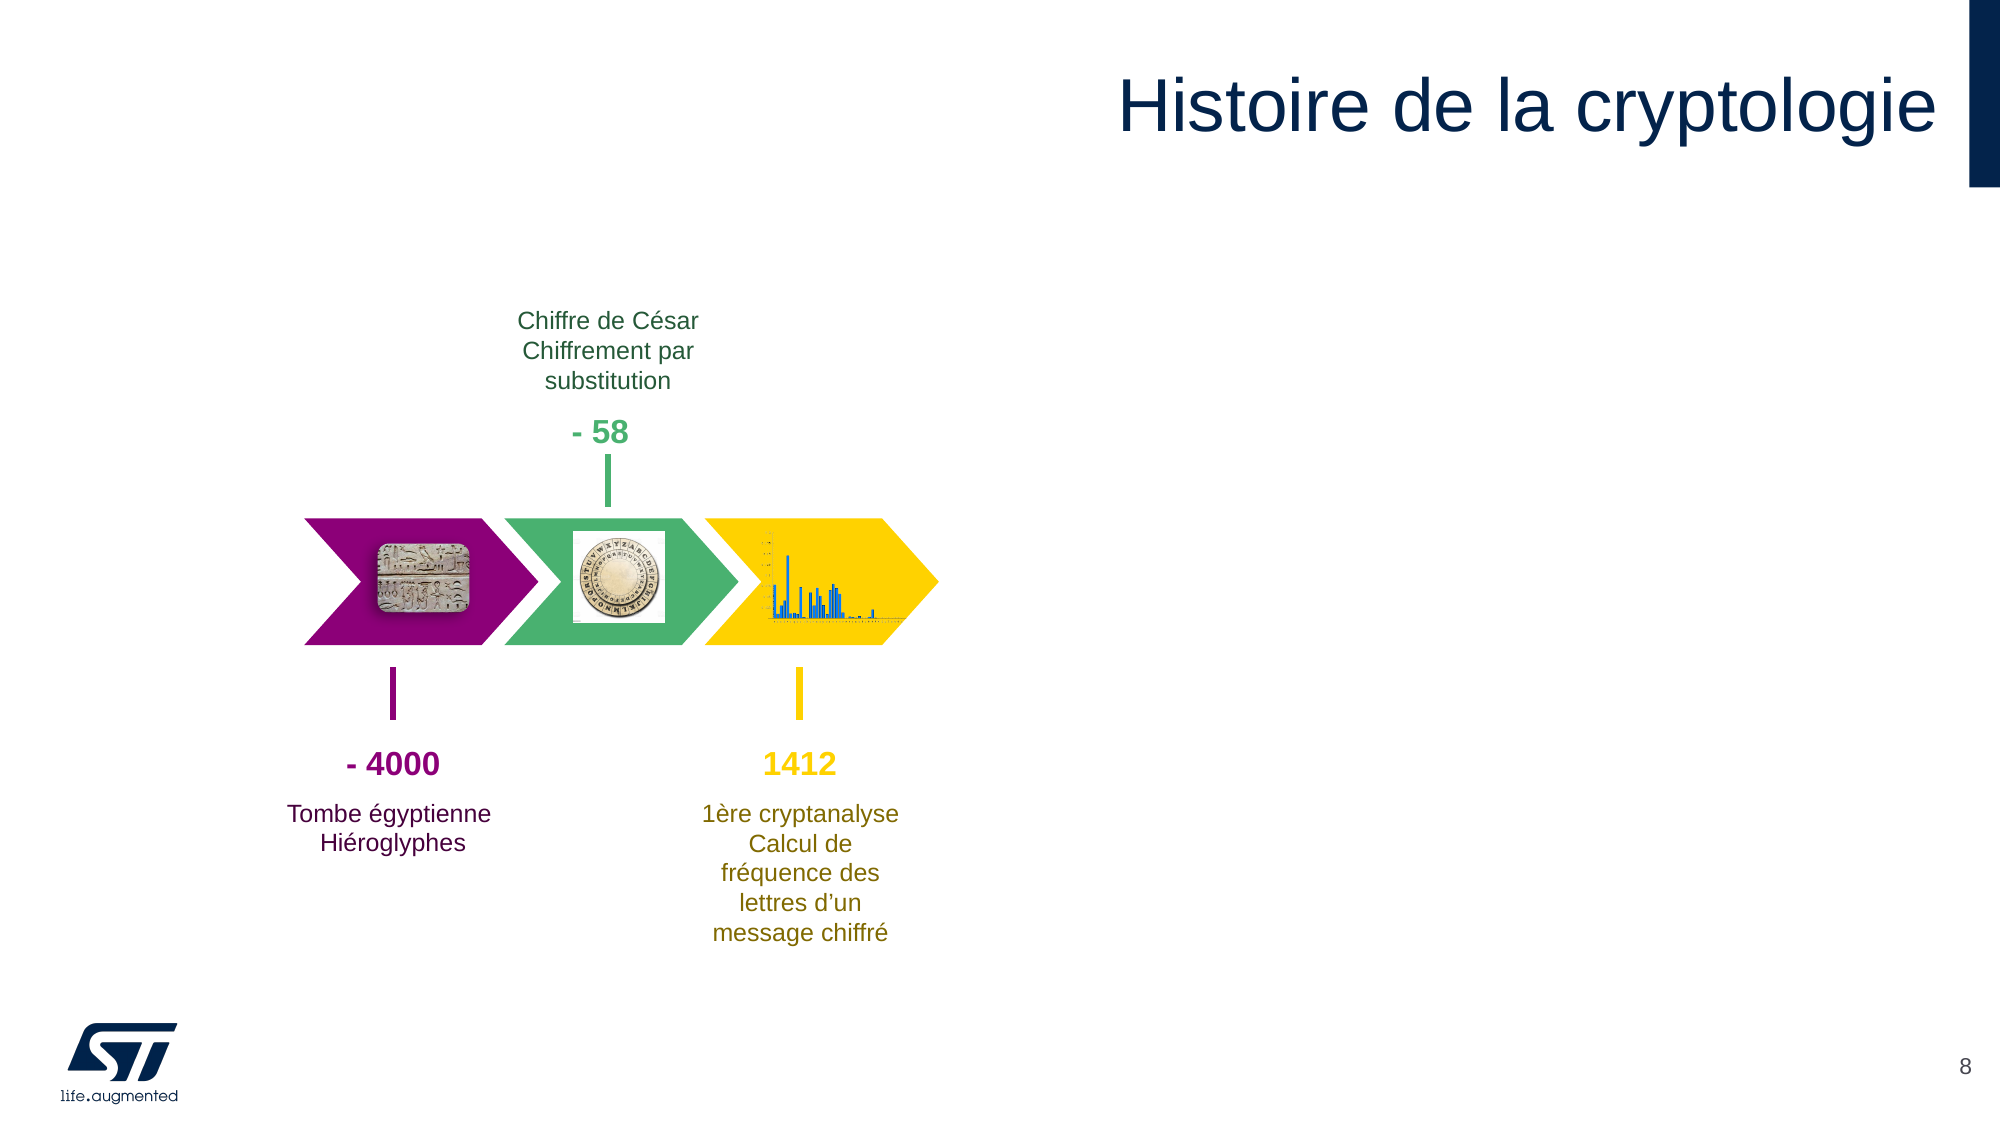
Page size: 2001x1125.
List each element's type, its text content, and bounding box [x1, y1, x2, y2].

text_box Chiffre de César Chiffrement par substitution [486, 297, 730, 403]
picture [377, 543, 470, 613]
picture [759, 531, 909, 624]
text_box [304, 518, 939, 646]
text_box 1412 [716, 742, 883, 783]
text_box 1ère cryptanalyse Calcul de fréquence des lettres d’un message chiffré [679, 789, 923, 955]
title Histoire de la cryptologie [49, 0, 1954, 215]
picture [573, 531, 665, 623]
text_box - 4000 [310, 742, 477, 783]
text_box Tombe égyptienne Hiéroglyphes [271, 789, 515, 865]
picture [37, 999, 201, 1125]
slide_number 8 [1904, 1038, 1972, 1087]
text_box - 58 [517, 410, 684, 451]
